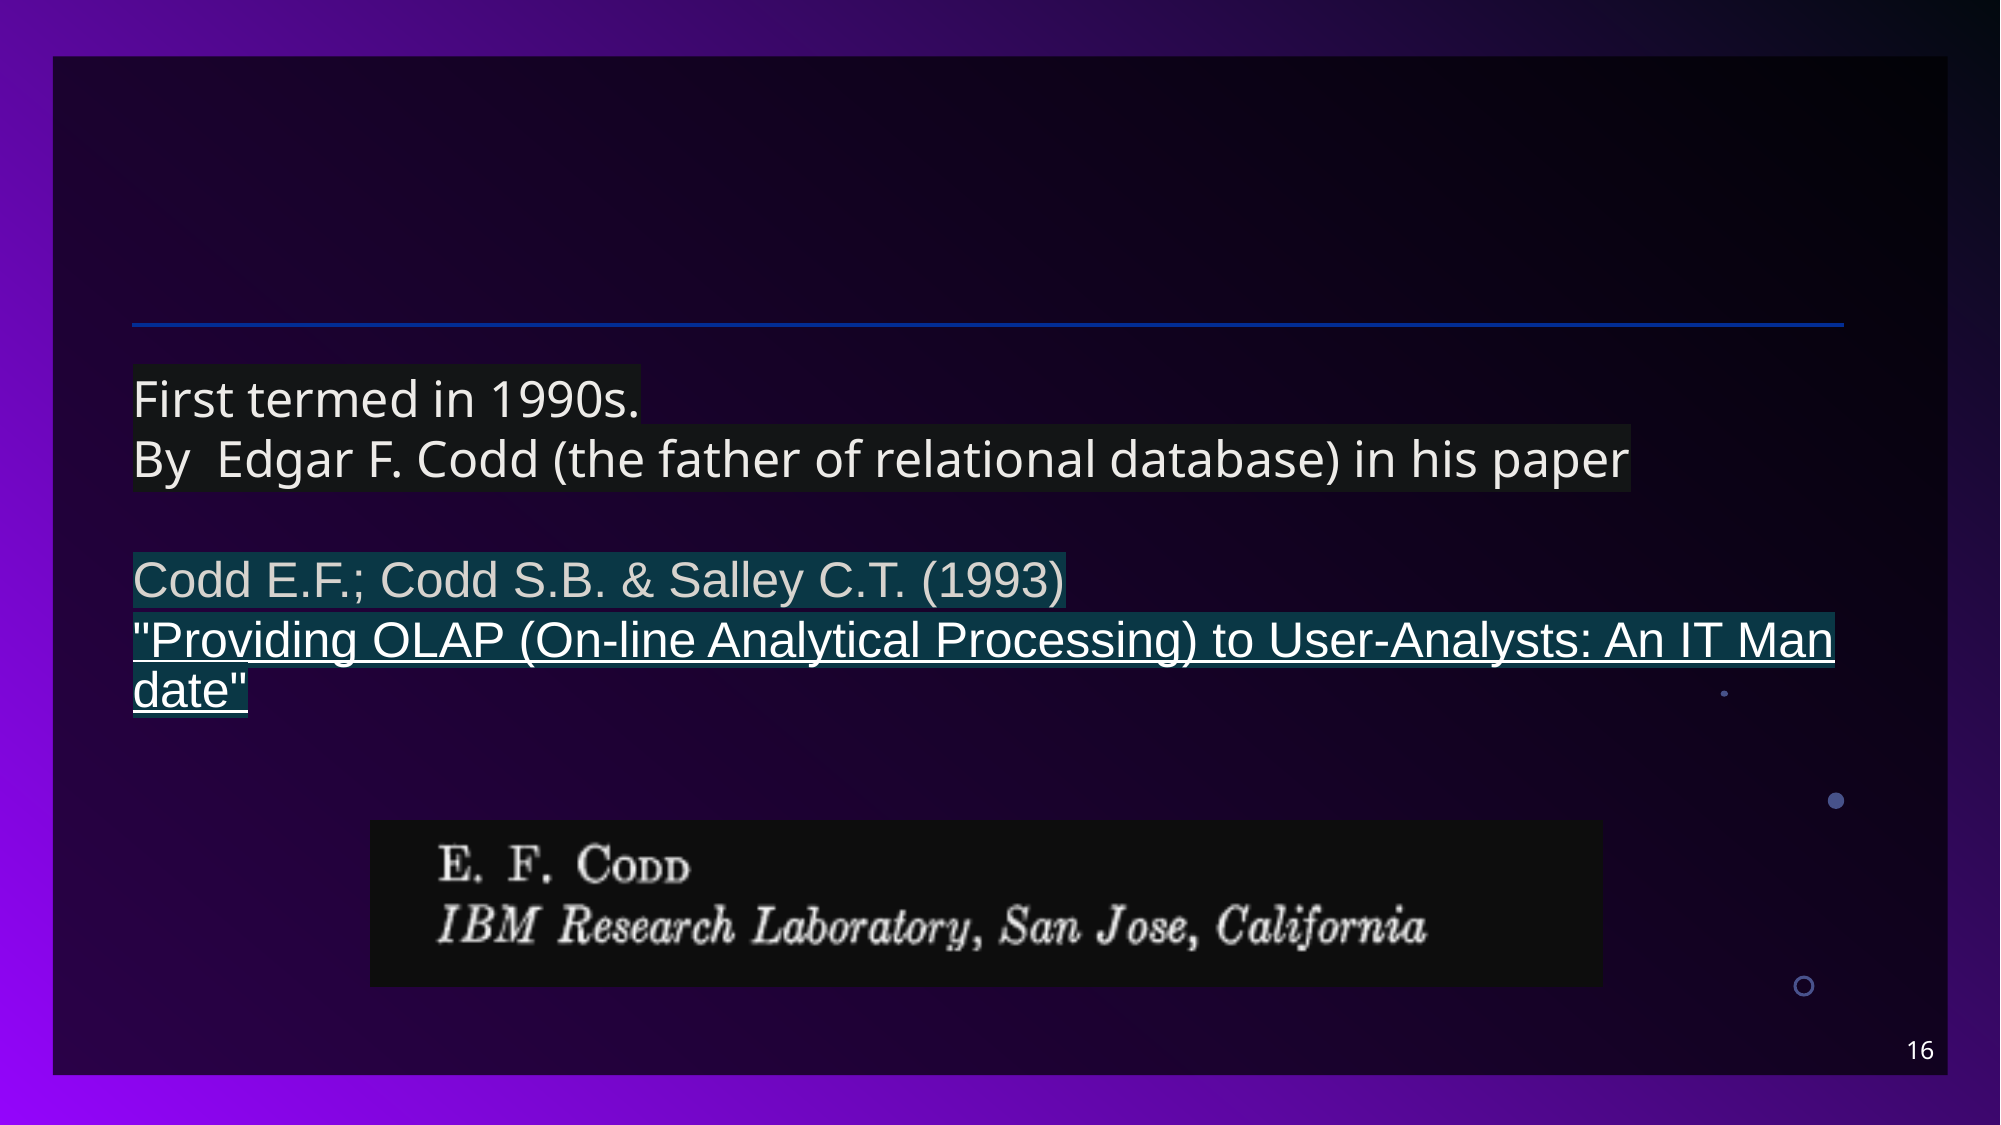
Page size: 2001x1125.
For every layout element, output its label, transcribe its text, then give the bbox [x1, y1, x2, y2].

text_box First termed in 1990s. By Edgar F. Codd (the father of relational database) in his paper Codd E.F.; Codd S.B. & Salley C.T. (1993) "Providing OLAP (On-line Analytical Processing) to User-Analysts: An IT Mandate" [117, 360, 1855, 675]
picture [370, 820, 1603, 987]
slide_number 16 [1499, 1021, 1950, 1082]
